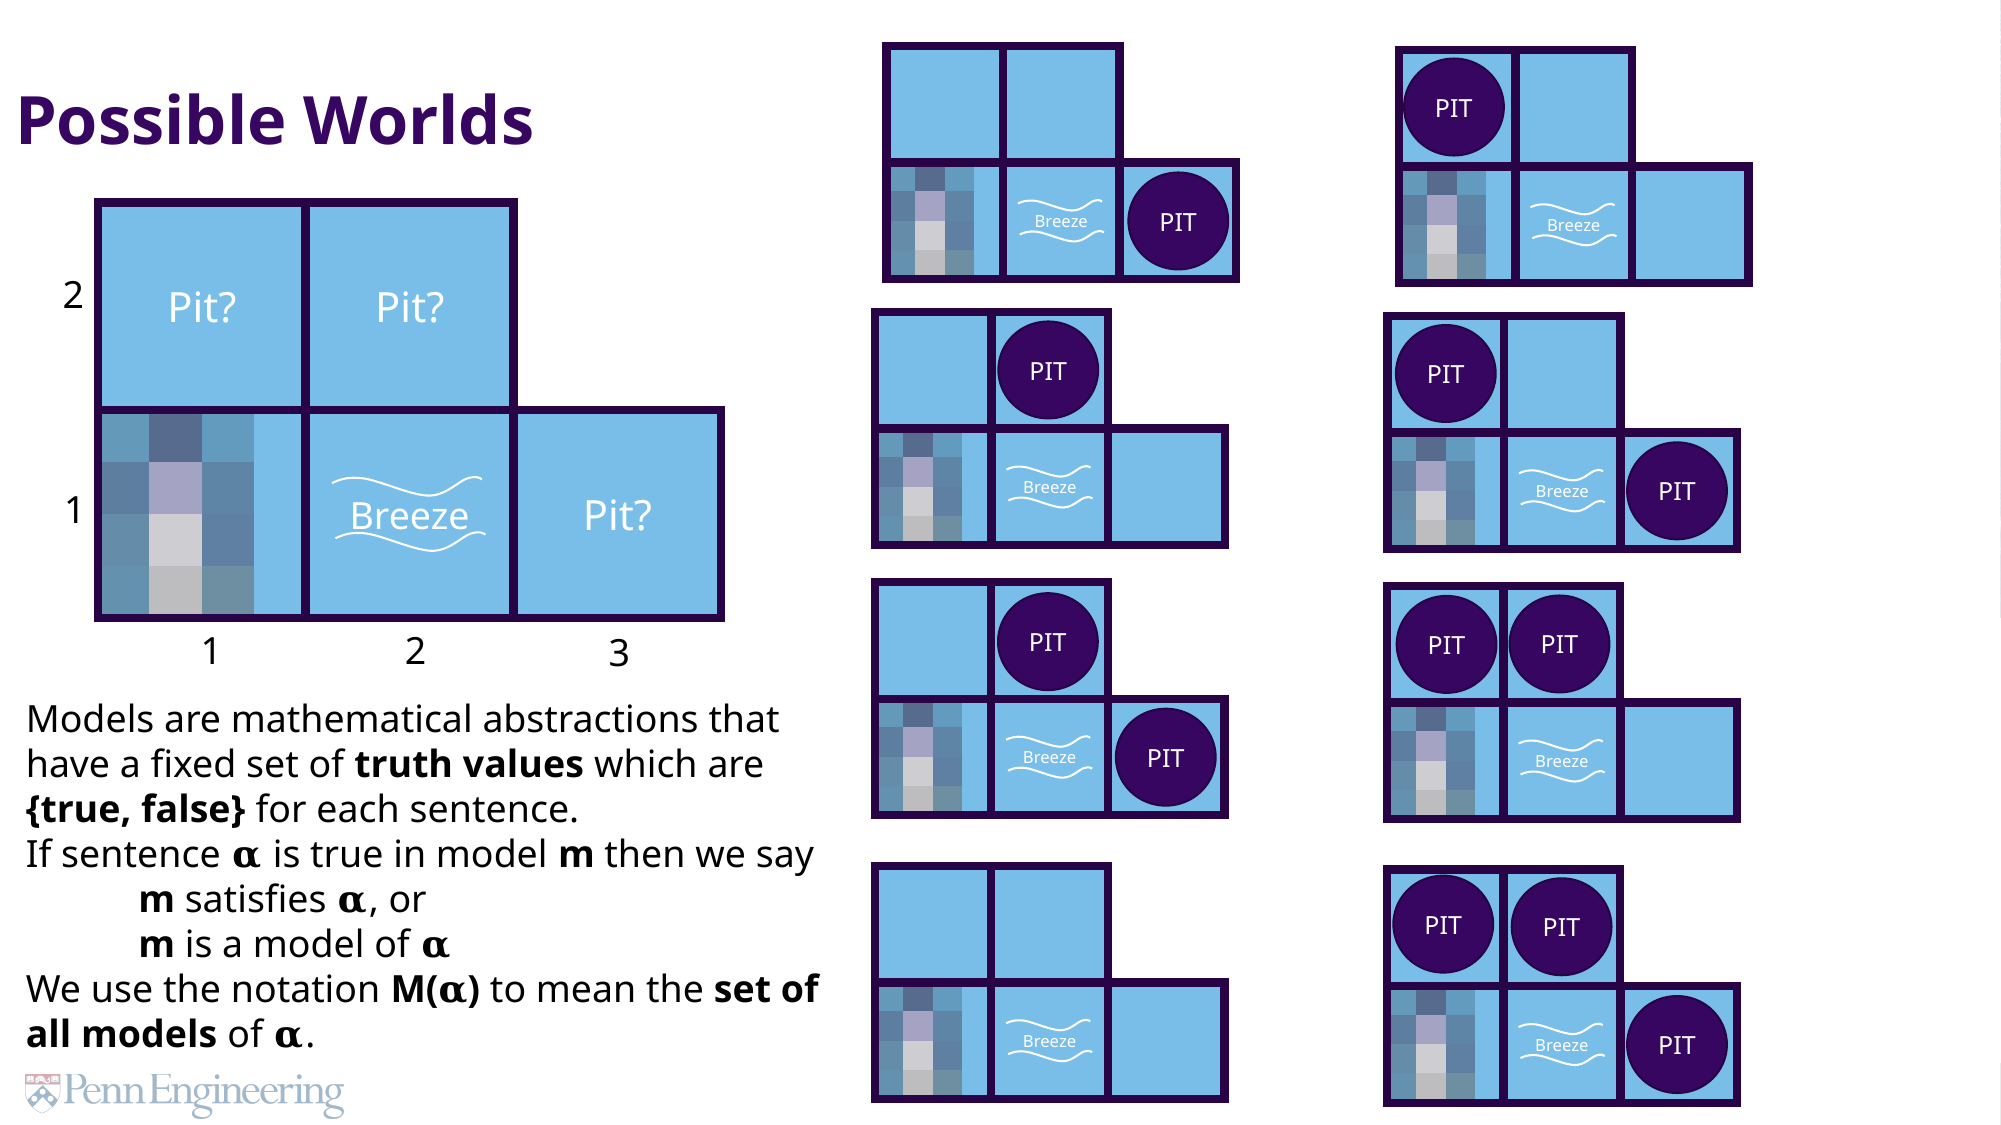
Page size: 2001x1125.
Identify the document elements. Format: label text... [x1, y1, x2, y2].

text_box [1387, 840, 1916, 1103]
title Possible Worlds [0, 59, 886, 187]
text_box Models are mathematical abstractions that have a fixed set of truth values which are {true, false} for each sentence. If sentence 𝛂 is true in model m then we say m satisfies 𝛂, or m is a model of 𝛂 We use the notation M(𝛂) to mean the set of all models of 𝛂. [11, 687, 856, 1063]
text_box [47, 150, 1040, 682]
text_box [1387, 556, 1916, 820]
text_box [874, 836, 1403, 1099]
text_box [1387, 286, 1916, 550]
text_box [1398, 20, 1928, 283]
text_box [874, 553, 1403, 816]
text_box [886, 16, 1415, 280]
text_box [1040, 282, 1404, 546]
table_cell ⋁ (or) [25, 1074, 351, 1119]
